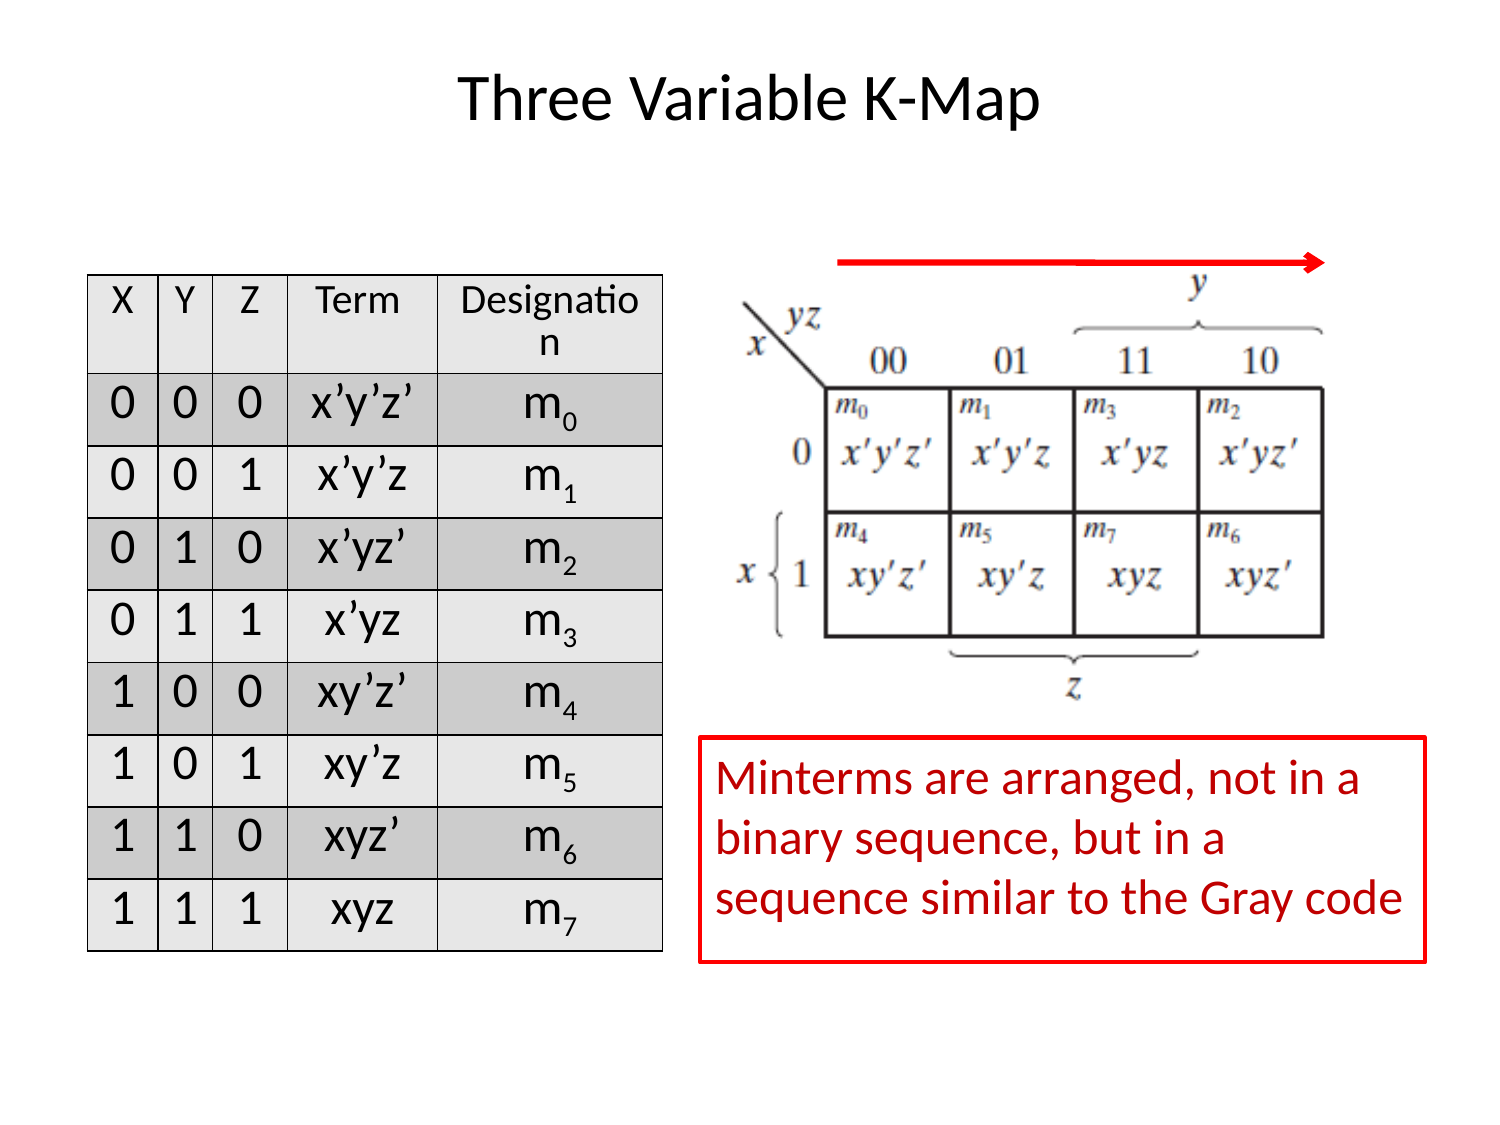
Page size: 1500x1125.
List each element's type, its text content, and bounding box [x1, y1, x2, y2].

table_cell 0 [159, 663, 212, 734]
table_cell 1 [88, 663, 157, 734]
table_cell 1 [159, 519, 212, 589]
table_header X [88, 276, 157, 373]
table_cell 1 [88, 880, 157, 950]
table_cell m1 [438, 447, 662, 517]
table_cell xyz’ [288, 808, 437, 878]
table_cell x’yz’ [288, 519, 437, 589]
table_cell 1 [159, 880, 212, 950]
table_cell 1 [88, 808, 157, 878]
table_cell 1 [213, 447, 287, 517]
table_cell m7 [438, 880, 662, 950]
table_cell xy’z [288, 736, 437, 806]
table_cell x’y’z [288, 447, 437, 517]
table_header Term [288, 276, 437, 373]
table_cell 0 [159, 374, 212, 445]
table_cell 1 [159, 591, 212, 662]
table_cell x’y’z’ [288, 374, 437, 445]
table_cell 0 [213, 663, 287, 734]
table_header Z [213, 276, 287, 373]
table_cell m0 [438, 374, 662, 445]
table_cell 0 [88, 374, 157, 445]
table_cell 0 [88, 447, 157, 517]
table_cell xy’z’ [288, 663, 437, 734]
table_cell 0 [159, 736, 212, 806]
table_cell 0 [213, 808, 287, 878]
table_cell 0 [213, 519, 287, 589]
table_cell 0 [213, 374, 287, 445]
table_cell m4 [438, 663, 662, 734]
table_cell 0 [88, 519, 157, 589]
table_header Designation [438, 276, 662, 373]
table_cell 1 [159, 808, 212, 878]
table_cell x’yz [288, 591, 437, 662]
table_cell 1 [213, 736, 287, 806]
table_cell m2 [438, 519, 662, 589]
picture [724, 262, 1338, 710]
table_cell m6 [438, 808, 662, 878]
table_header Y [159, 276, 212, 373]
table_cell 0 [159, 447, 212, 517]
table_cell xyz [288, 880, 437, 950]
text_box Minterms are arranged, not in a binary sequence, but in a sequence similar to the Gray code [698, 735, 1427, 964]
table_cell 1 [213, 880, 287, 950]
table_cell 0 [88, 591, 157, 662]
table_cell 1 [88, 736, 157, 806]
table_cell m5 [438, 736, 662, 806]
table_cell 1 [213, 591, 287, 662]
table_cell m3 [438, 591, 662, 662]
title Three Variable K-Map [75, 0, 1425, 188]
